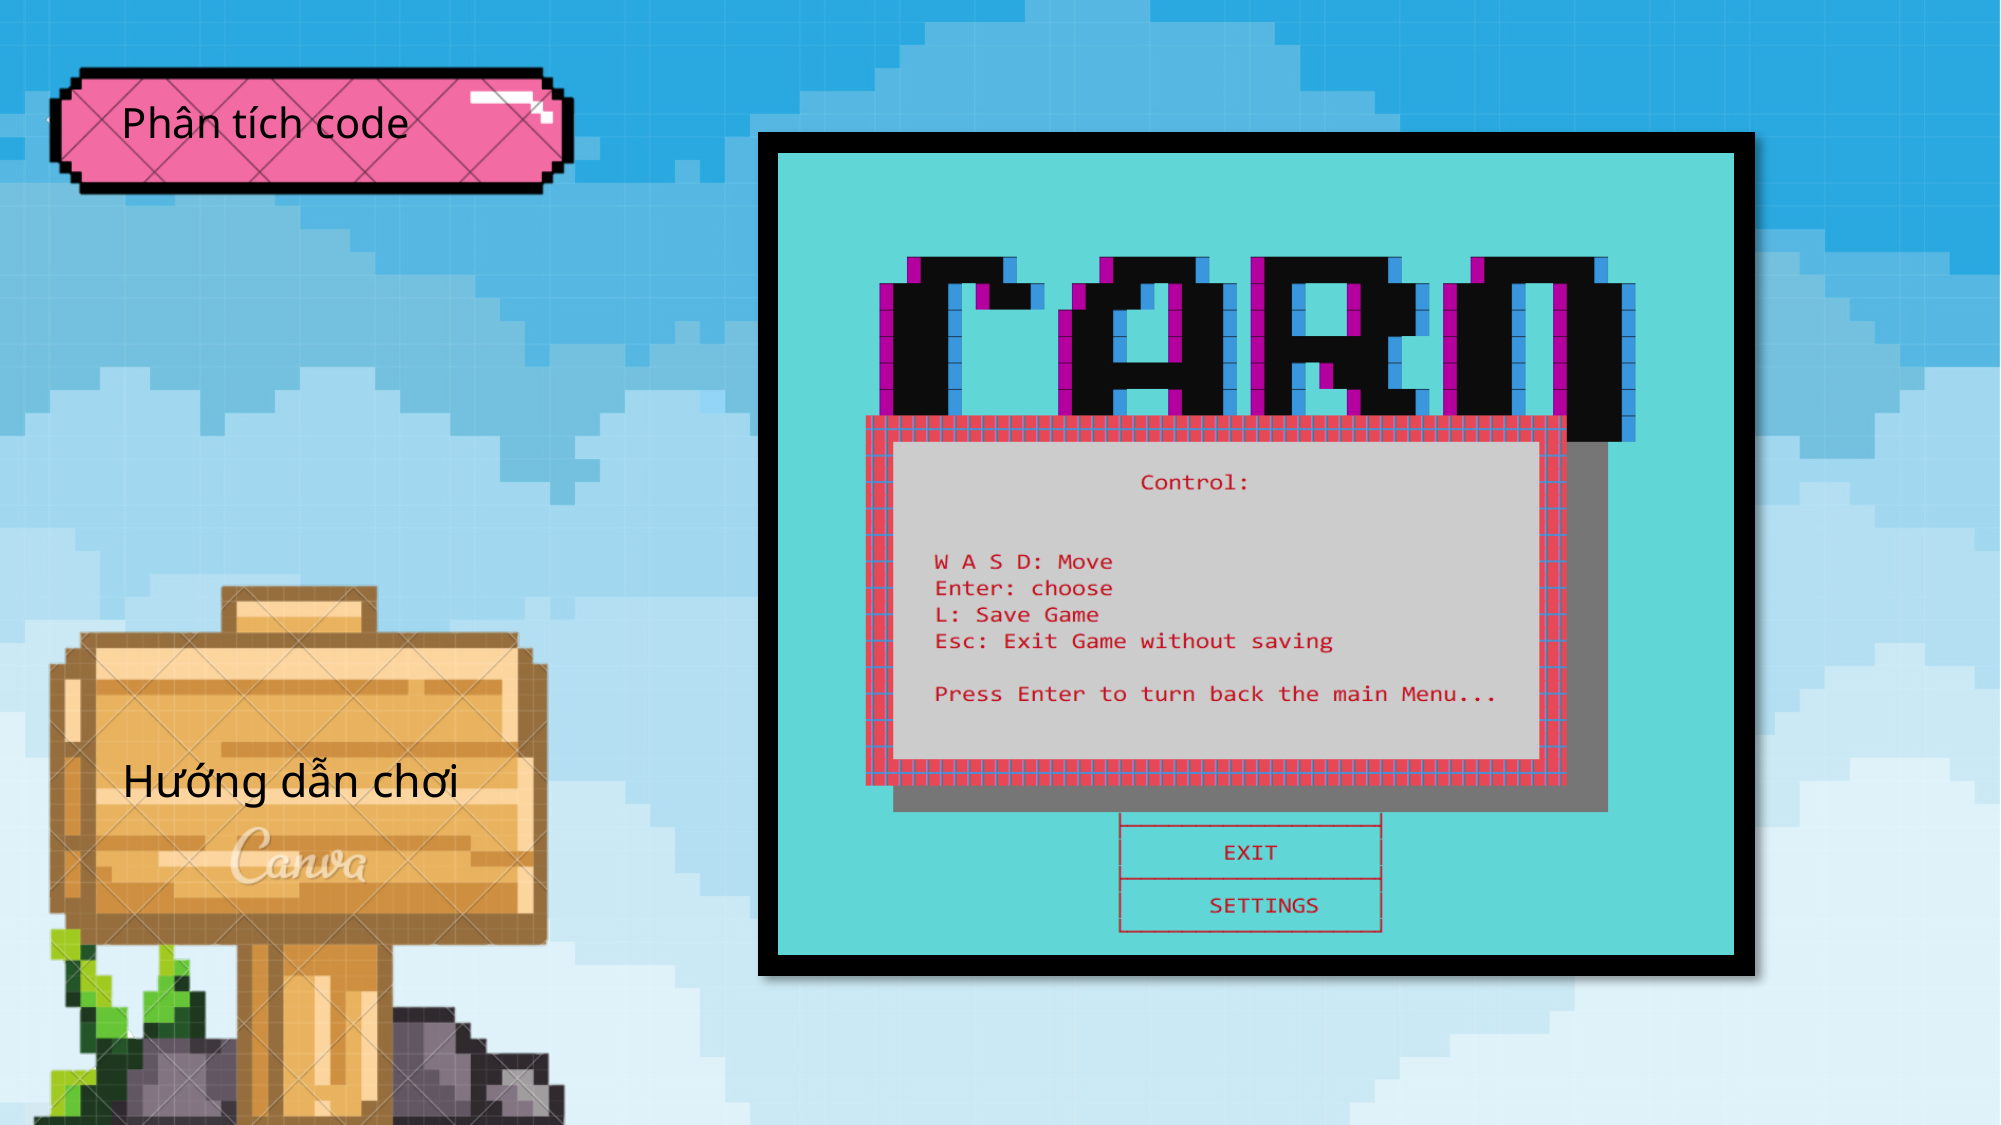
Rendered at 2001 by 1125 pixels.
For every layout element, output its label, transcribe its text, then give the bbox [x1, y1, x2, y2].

list Phân tích code [584, 95, 798, 216]
picture [0, 0, 2001, 1125]
